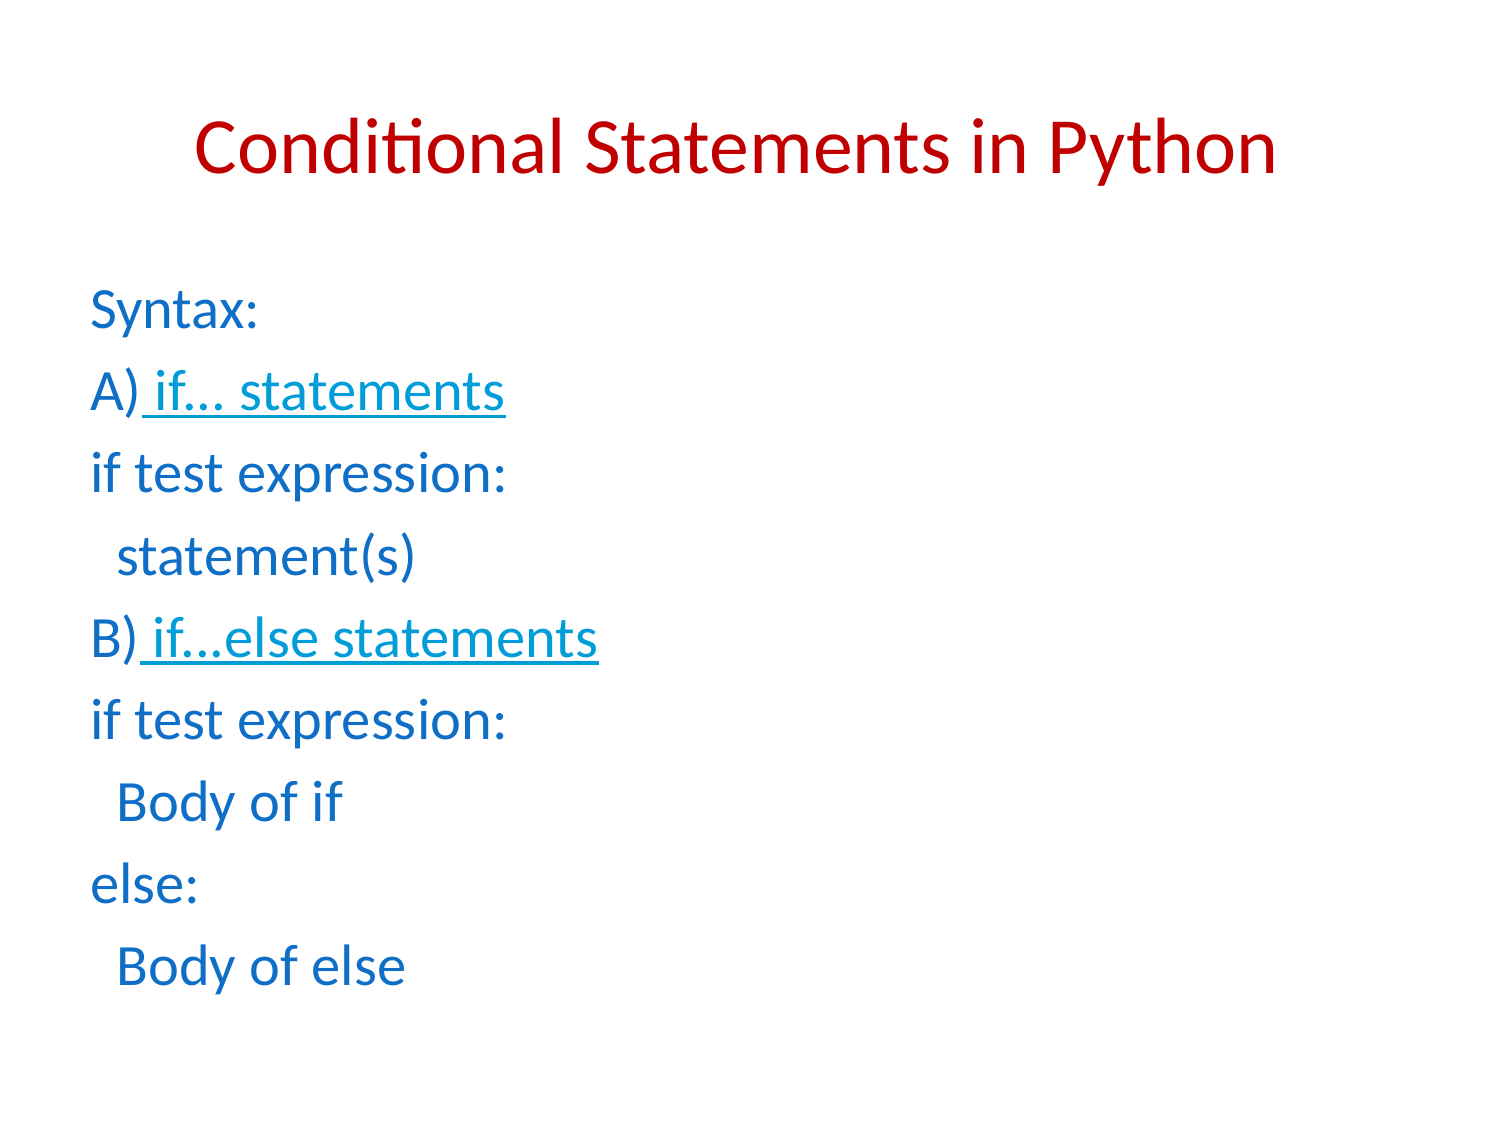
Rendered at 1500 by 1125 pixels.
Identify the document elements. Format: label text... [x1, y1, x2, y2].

title Conditional Statements in Python [99, 50, 1375, 233]
list Syntax: A) if... statements if test expression: statement(s) B) if...else statements if test expression: Body of if else: Body of else [75, 262, 1425, 1005]
